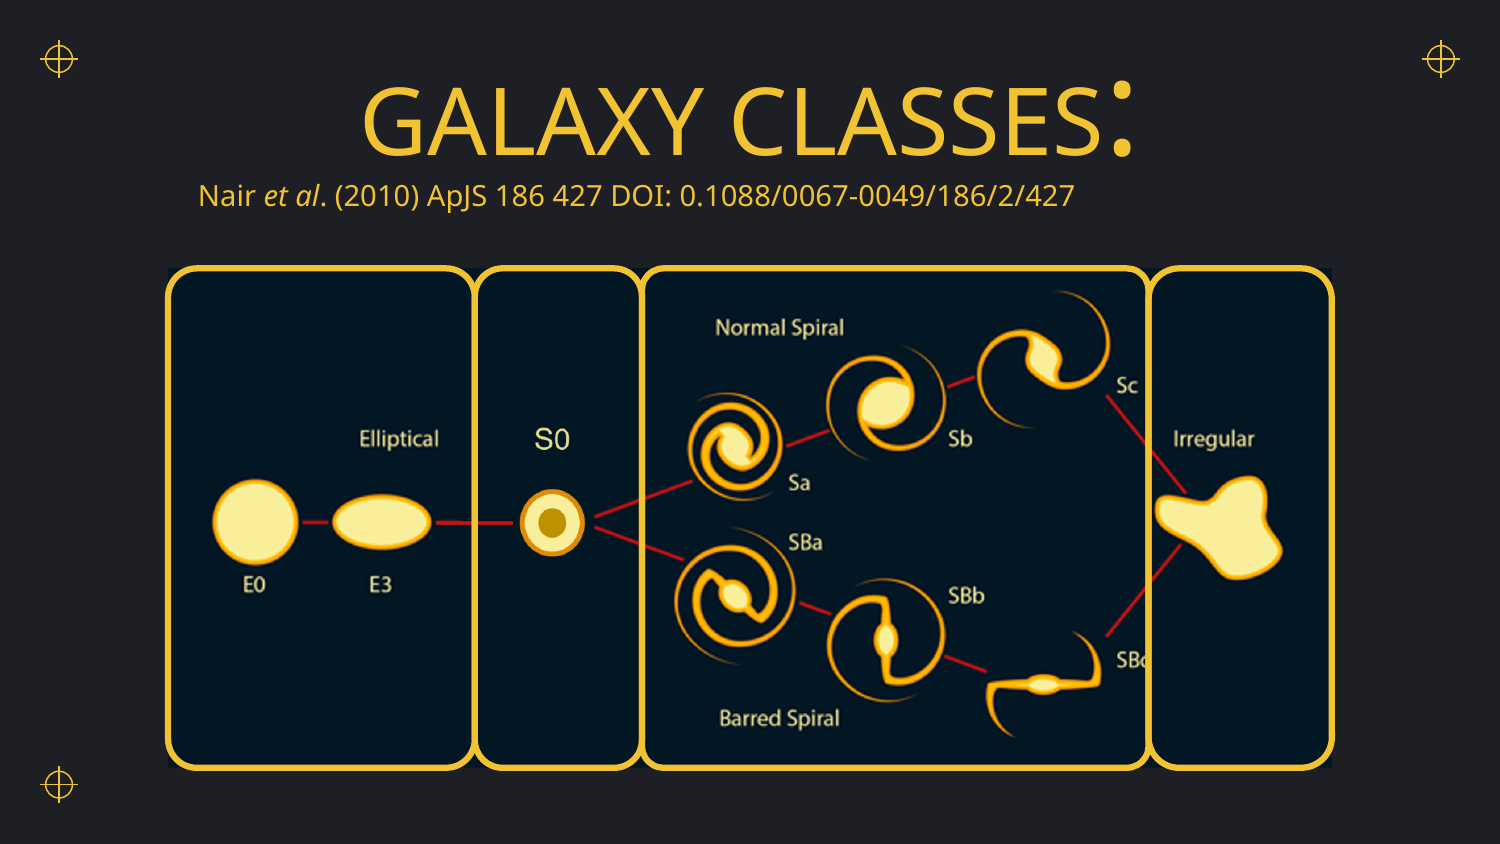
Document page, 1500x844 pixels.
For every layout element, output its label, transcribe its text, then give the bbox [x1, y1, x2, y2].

text_box Nair et al. (2010) ApJS 186 427 DOI: 0.1088/0067-0049/186/2/427 [183, 162, 1401, 228]
picture [167, 268, 1333, 769]
title GALAXY CLASSES: [31, 4, 1469, 673]
